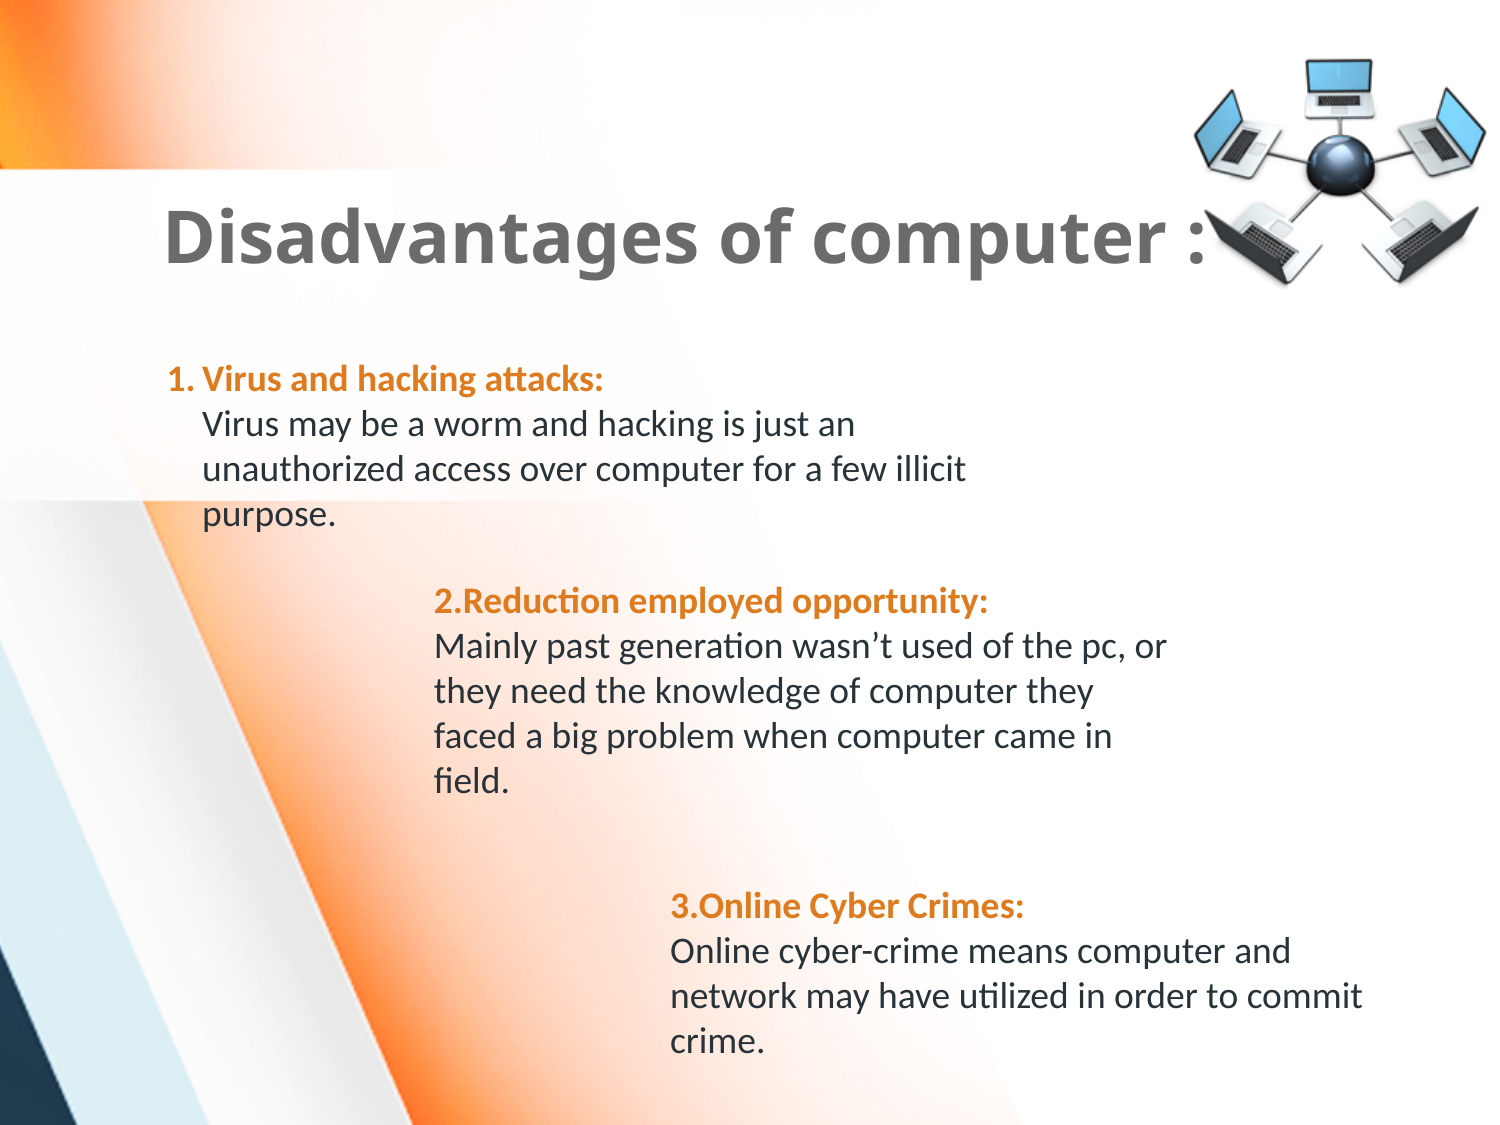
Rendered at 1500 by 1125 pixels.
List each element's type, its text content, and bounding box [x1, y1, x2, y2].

text_box 2.Reduction employed opportunity: Mainly past generation wasn’t used of the pc, or they need the knowledge of computer they faced a big problem when computer came in field. [419, 568, 1190, 808]
text_box Virus and hacking attacks: Virus may be a worm and hacking is just an unauthorized access over computer for a few illicit purpose. [151, 346, 1022, 541]
text_box 3.Online Cyber Crimes: Online cyber-crime means computer and network may have utilized in order to commit crime. [655, 873, 1427, 1069]
list [0, 196, 1359, 858]
text_box Disadvantages of computer : [147, 183, 1362, 286]
picture [0, 0, 1500, 1125]
